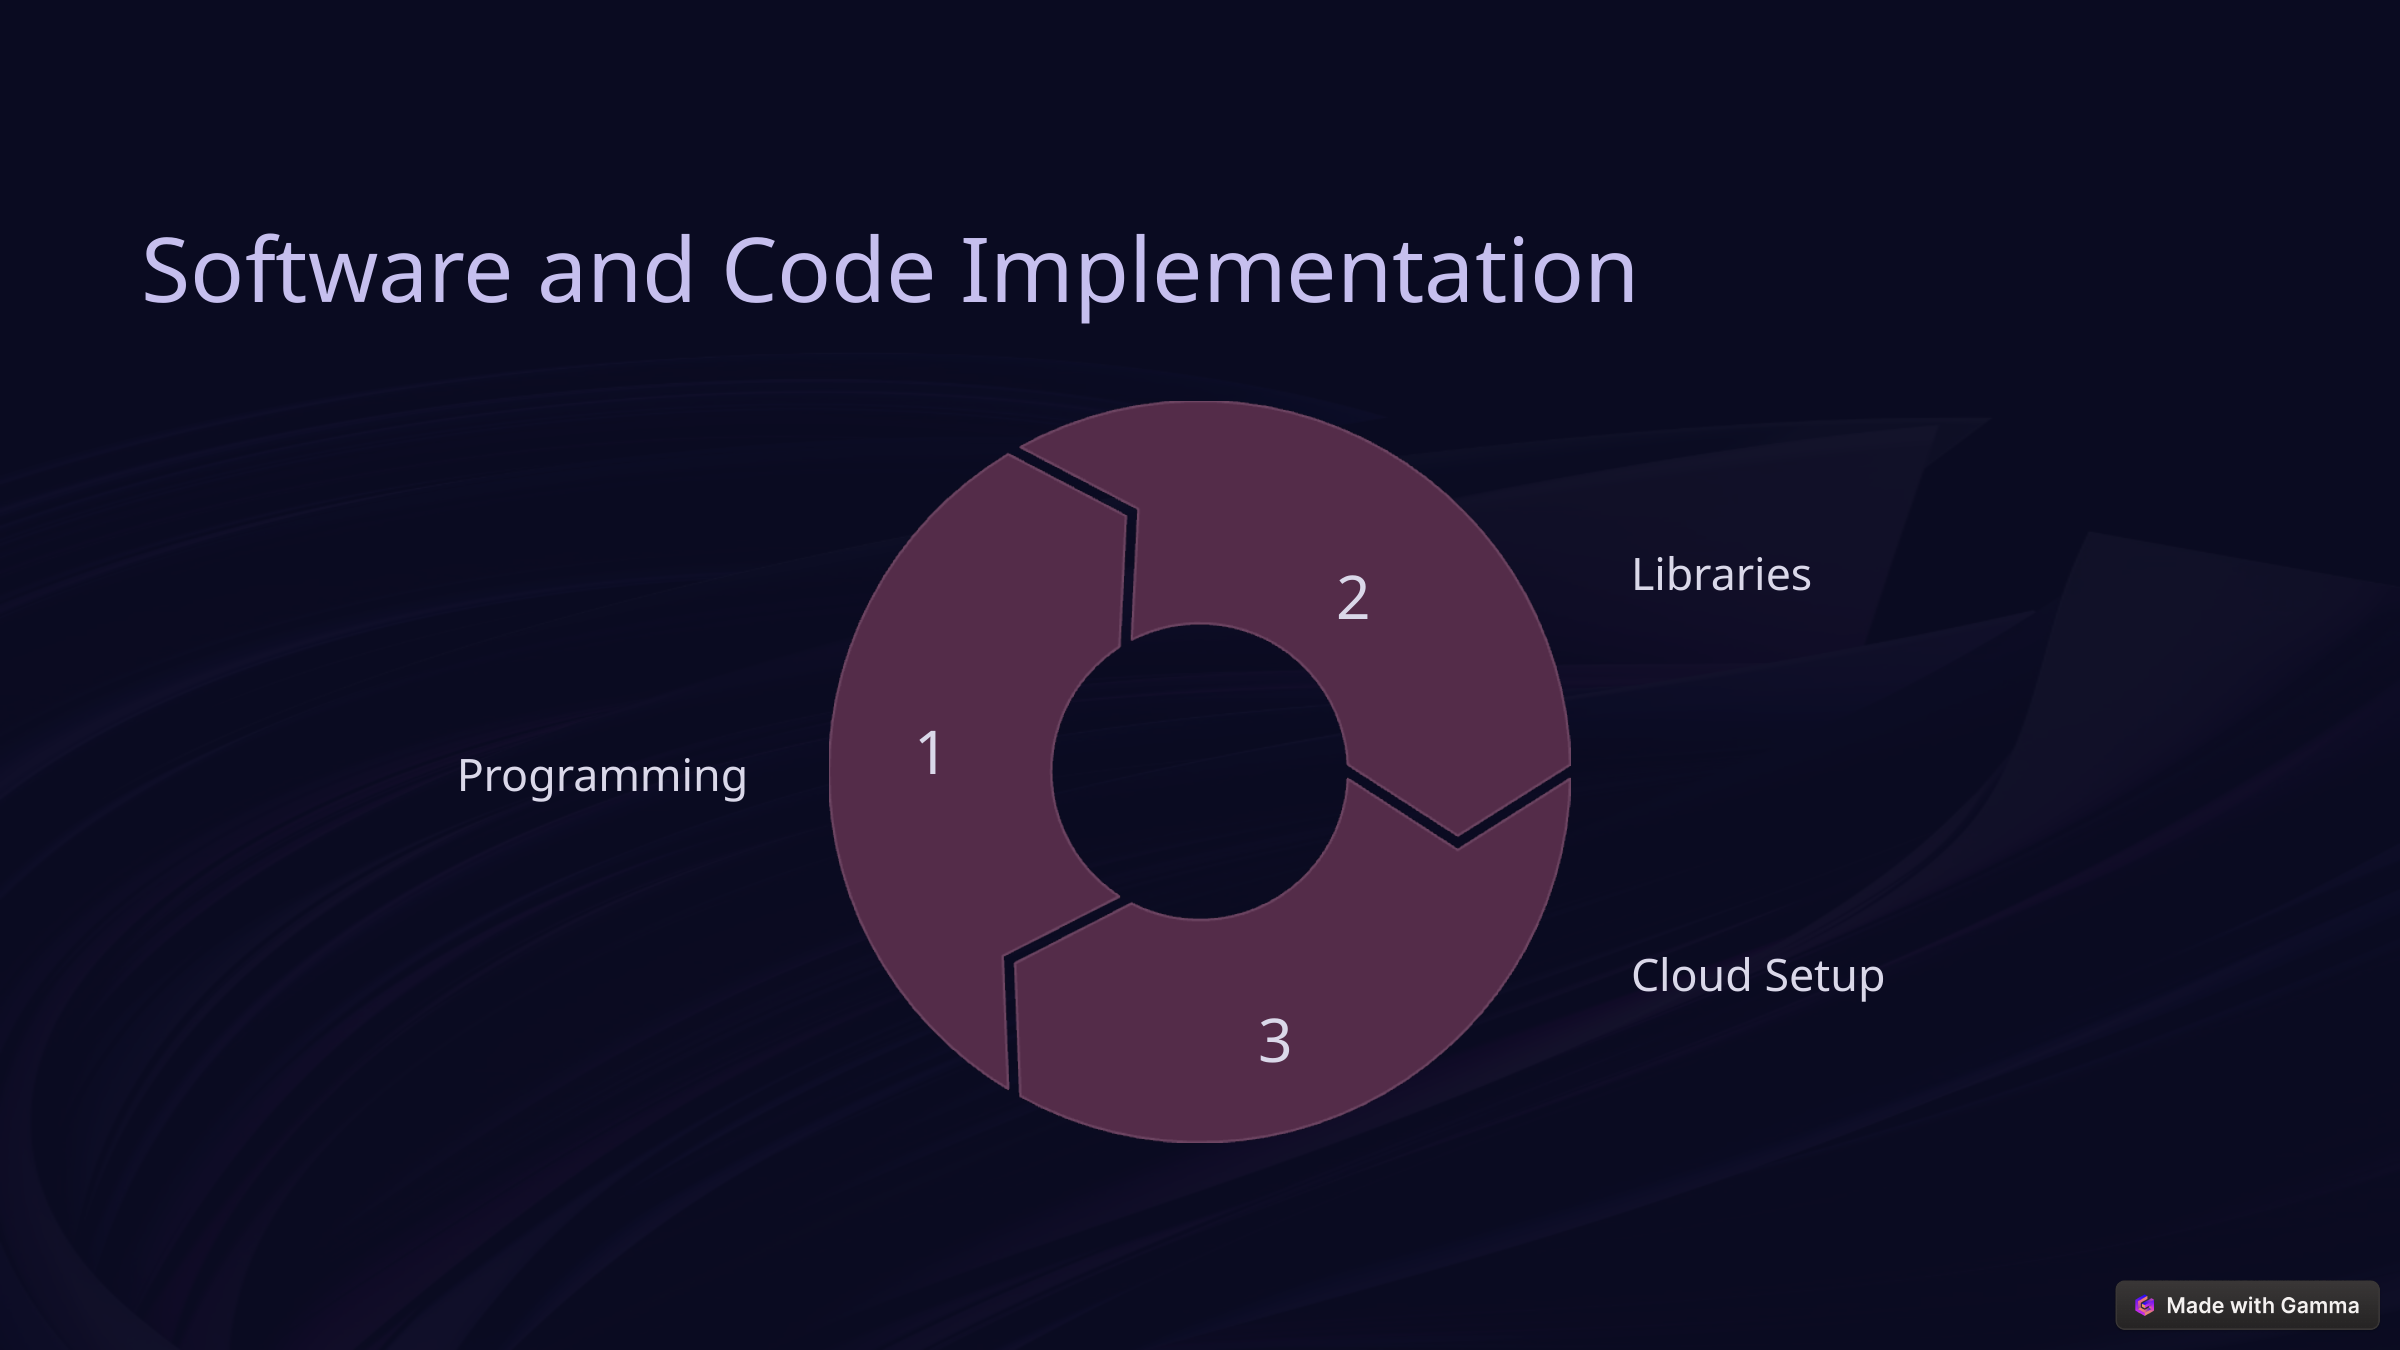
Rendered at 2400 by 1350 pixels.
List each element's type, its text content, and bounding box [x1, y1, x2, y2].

text_box Cloud Setup [1631, 943, 2082, 1001]
text_box Libraries [1631, 543, 2082, 600]
picture [2106, 1271, 2389, 1339]
text_box Software and Code Implementation [141, 207, 1696, 321]
text_box Programming [298, 743, 749, 800]
picture [829, 401, 1571, 1143]
